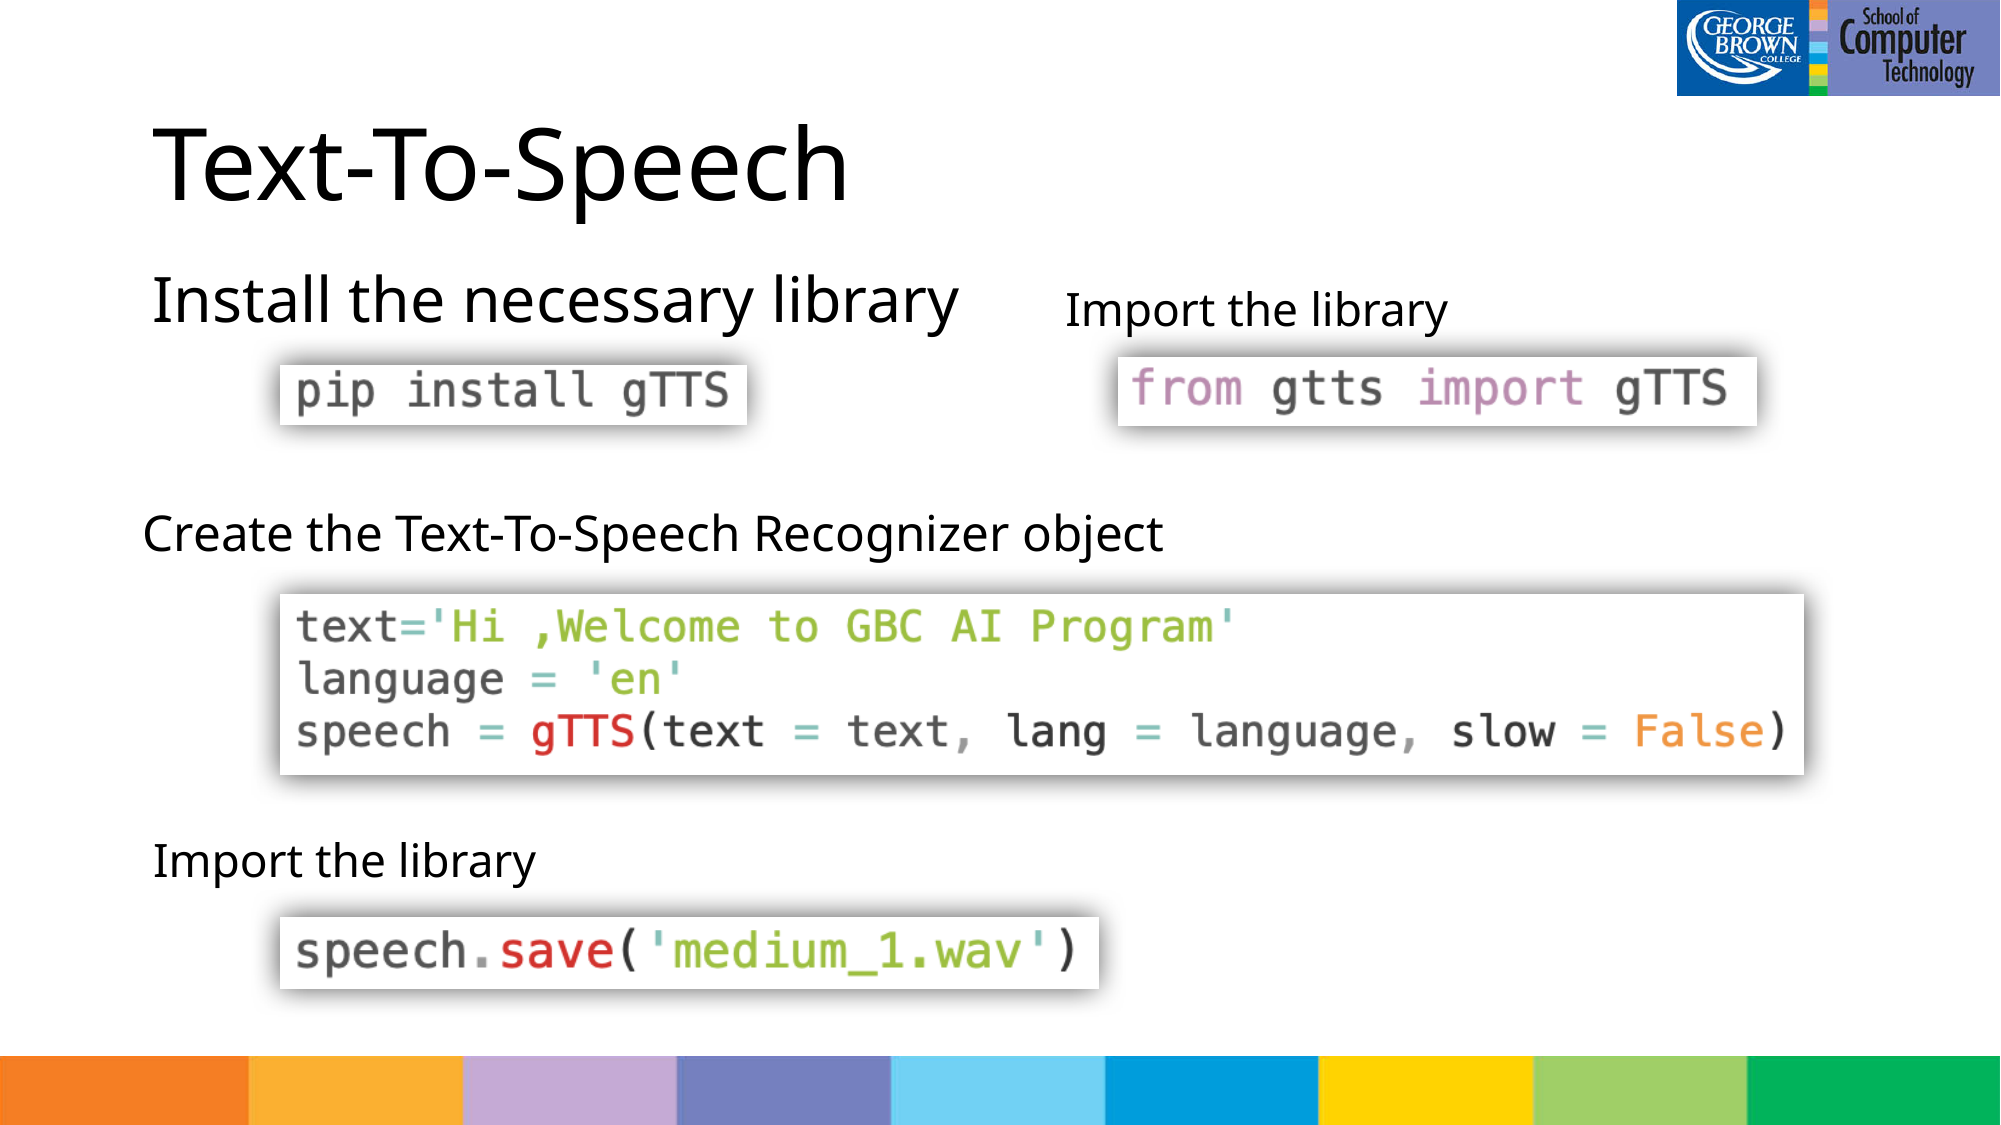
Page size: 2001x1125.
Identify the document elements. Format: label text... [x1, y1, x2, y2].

text_box Import the library [138, 818, 708, 896]
title Text-To-Speech [137, 59, 1863, 278]
picture [0, 1056, 1105, 1125]
text_box Create the Text-To-Speech Recognizer object [127, 488, 1922, 569]
picture [1677, 0, 2000, 96]
picture [280, 917, 1099, 990]
text_box Import the library [1050, 266, 1621, 345]
list Install the necessary library [137, 244, 981, 353]
picture [1118, 357, 1757, 426]
picture [280, 365, 747, 426]
picture [1318, 1056, 2000, 1125]
picture [280, 594, 1804, 775]
